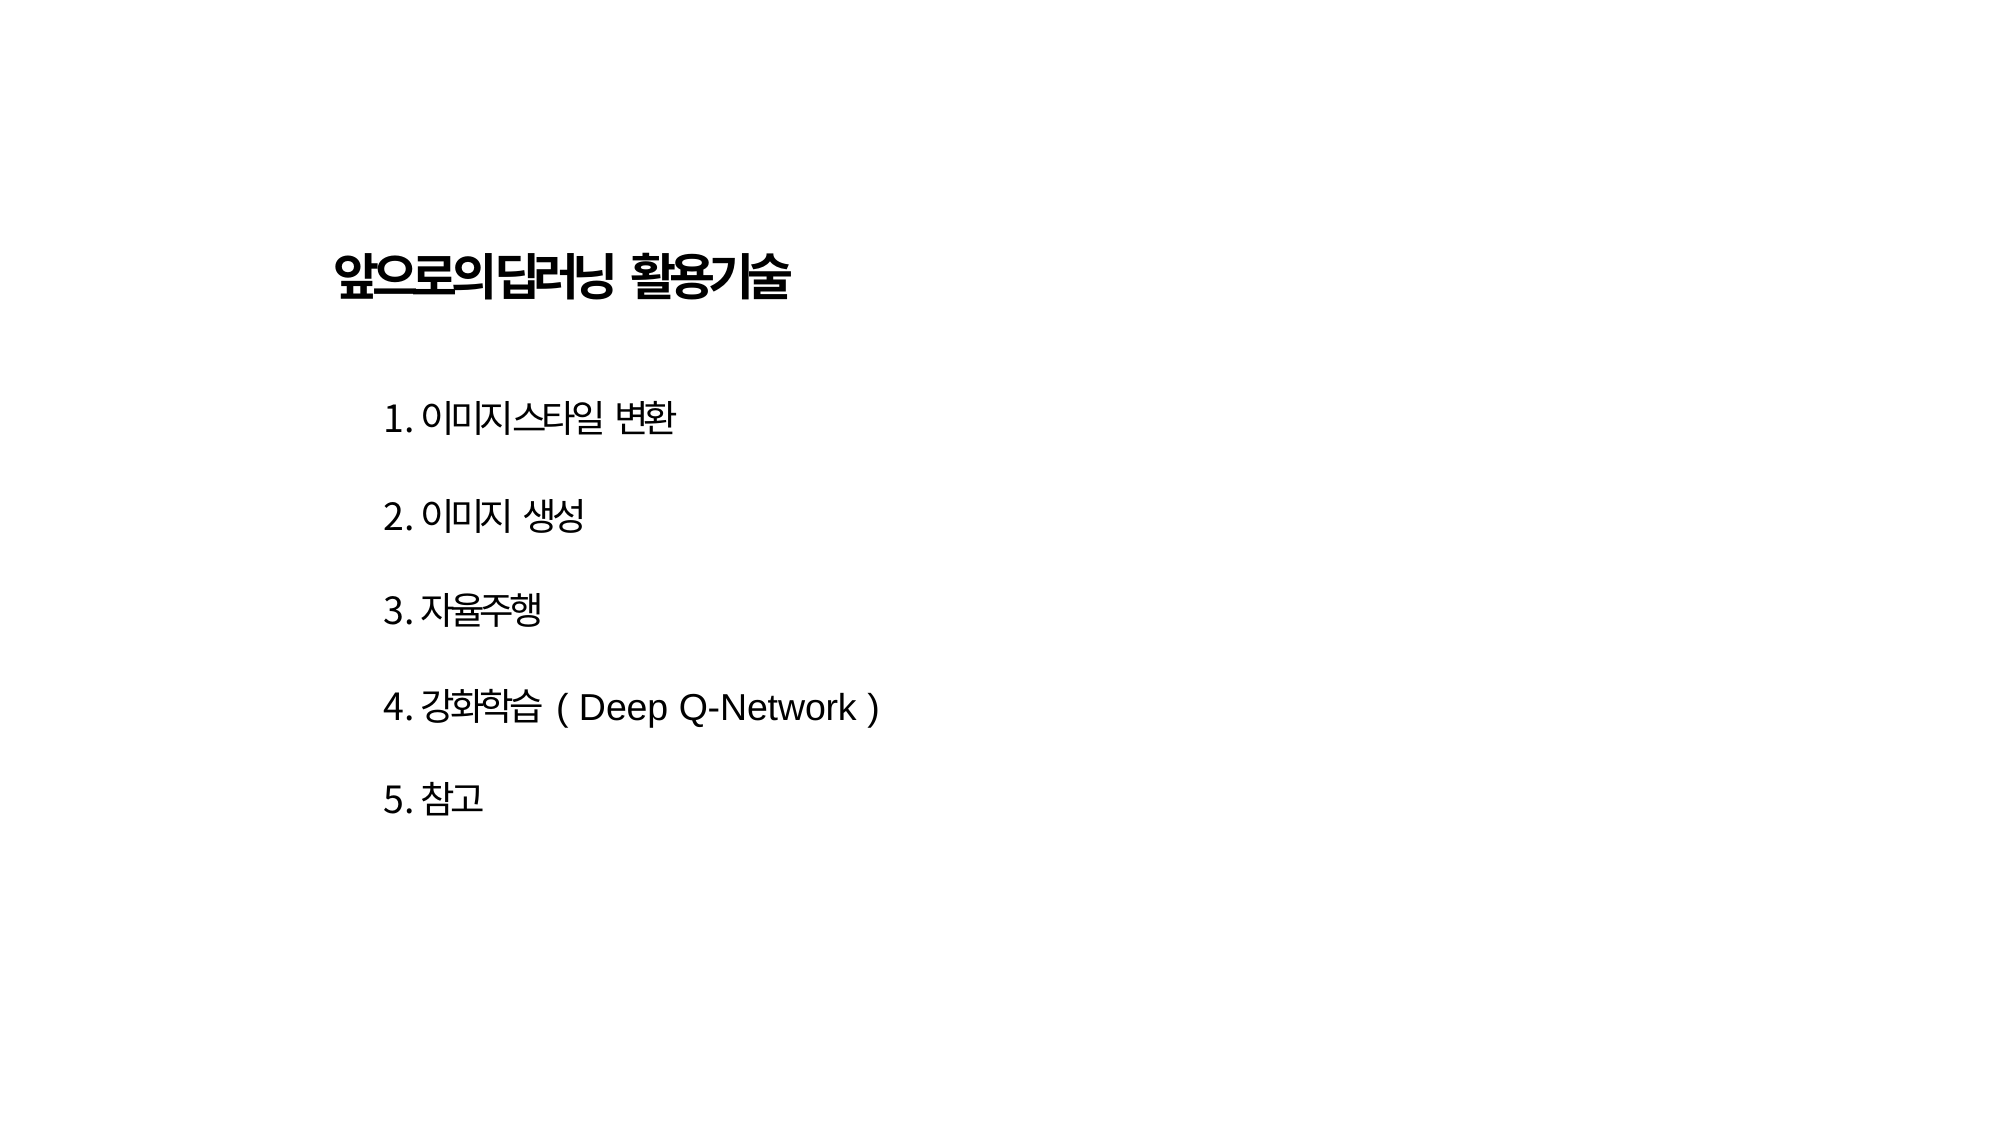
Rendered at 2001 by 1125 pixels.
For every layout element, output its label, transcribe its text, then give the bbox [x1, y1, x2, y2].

text_box 앞으로의 딥러닝 활용기술 이미지 스타일 변환 이미지 생성 자율주행 강화학습 ( Deep Q-Network ) 참고 [331, 243, 889, 822]
